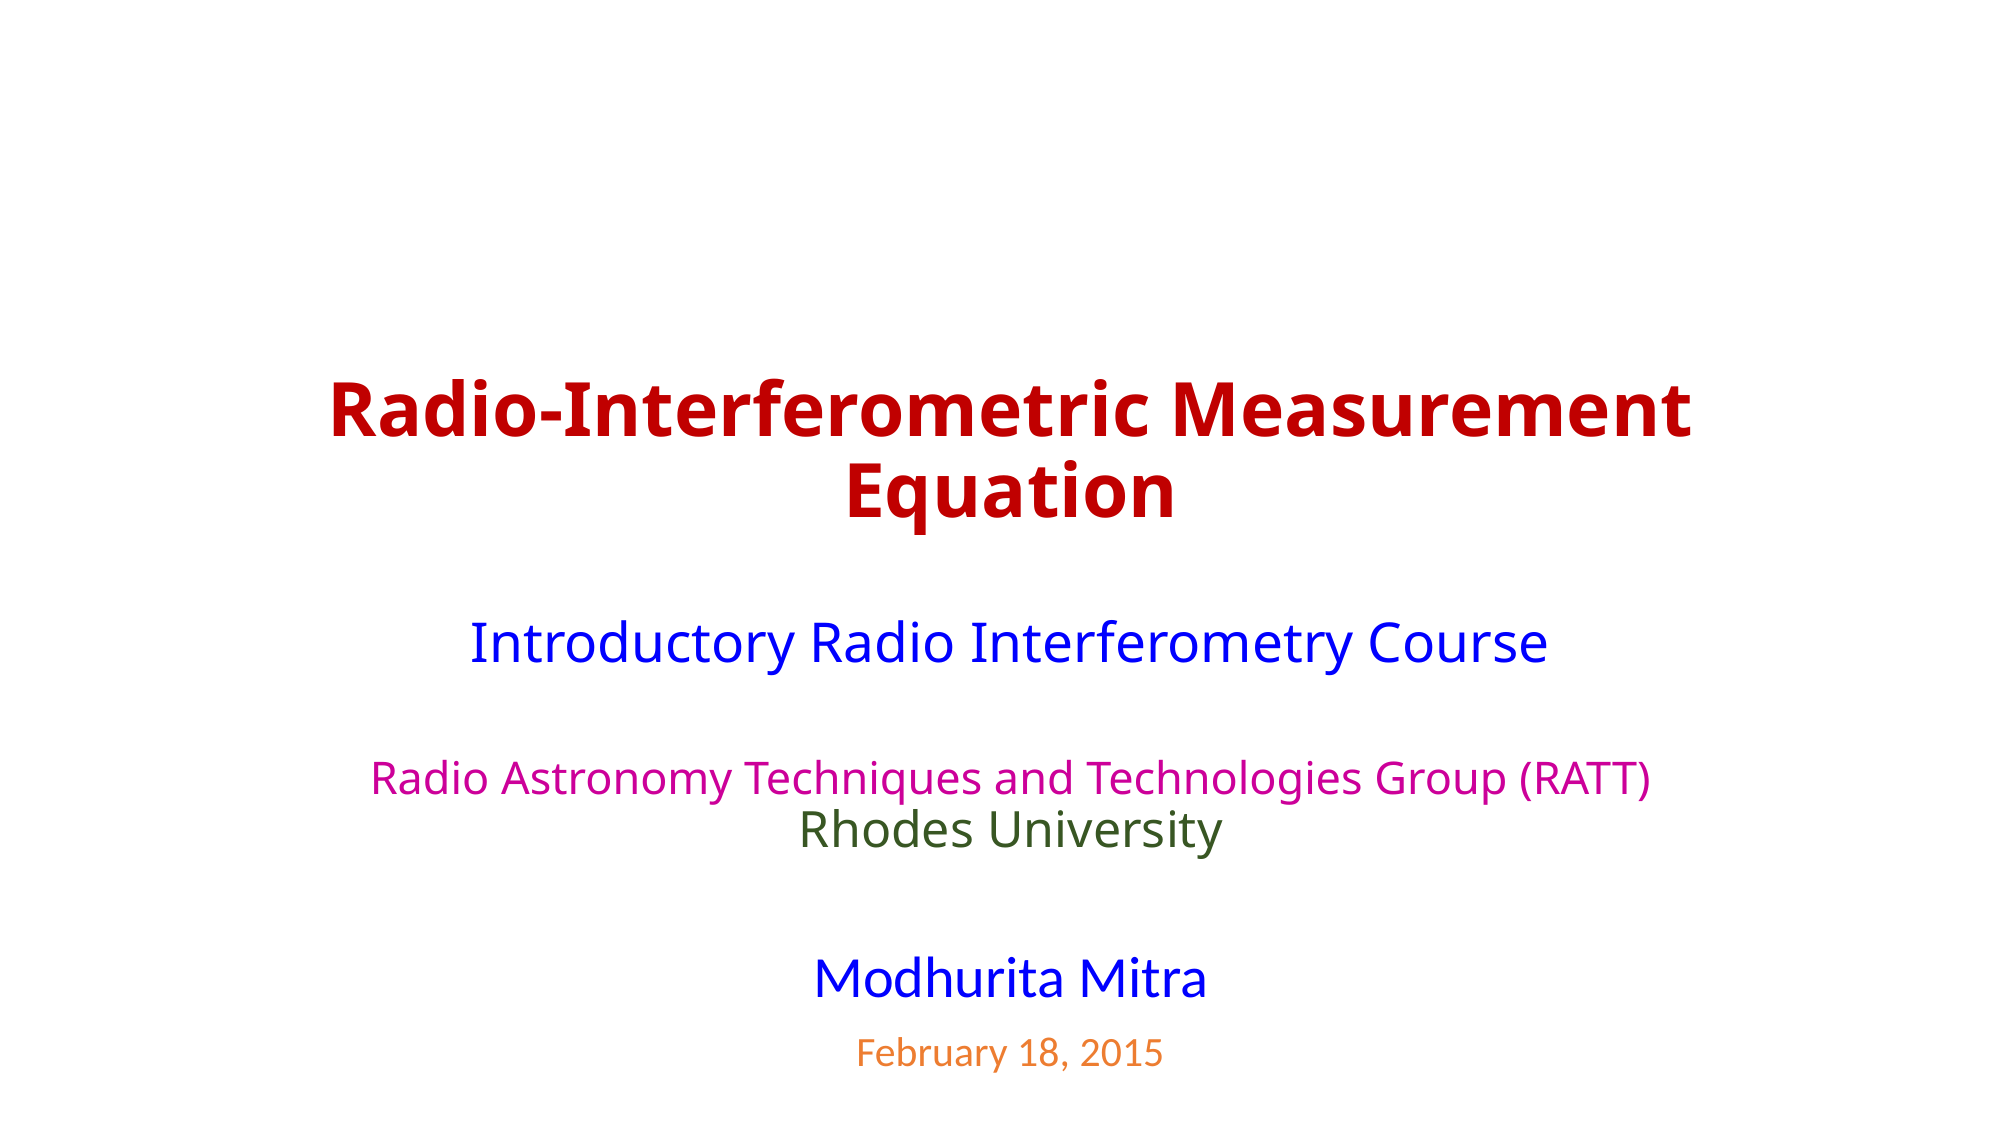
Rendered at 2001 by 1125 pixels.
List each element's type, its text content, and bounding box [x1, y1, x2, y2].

title Radio-Interferometric Measurement Equation Introductory Radio Interferometry Course Radio Astronomy Techniques and Technologies Group (RATT) Rhodes University [260, 29, 1761, 866]
subtitle Modhurita Mitra February 18, 2015 [260, 939, 1761, 1119]
